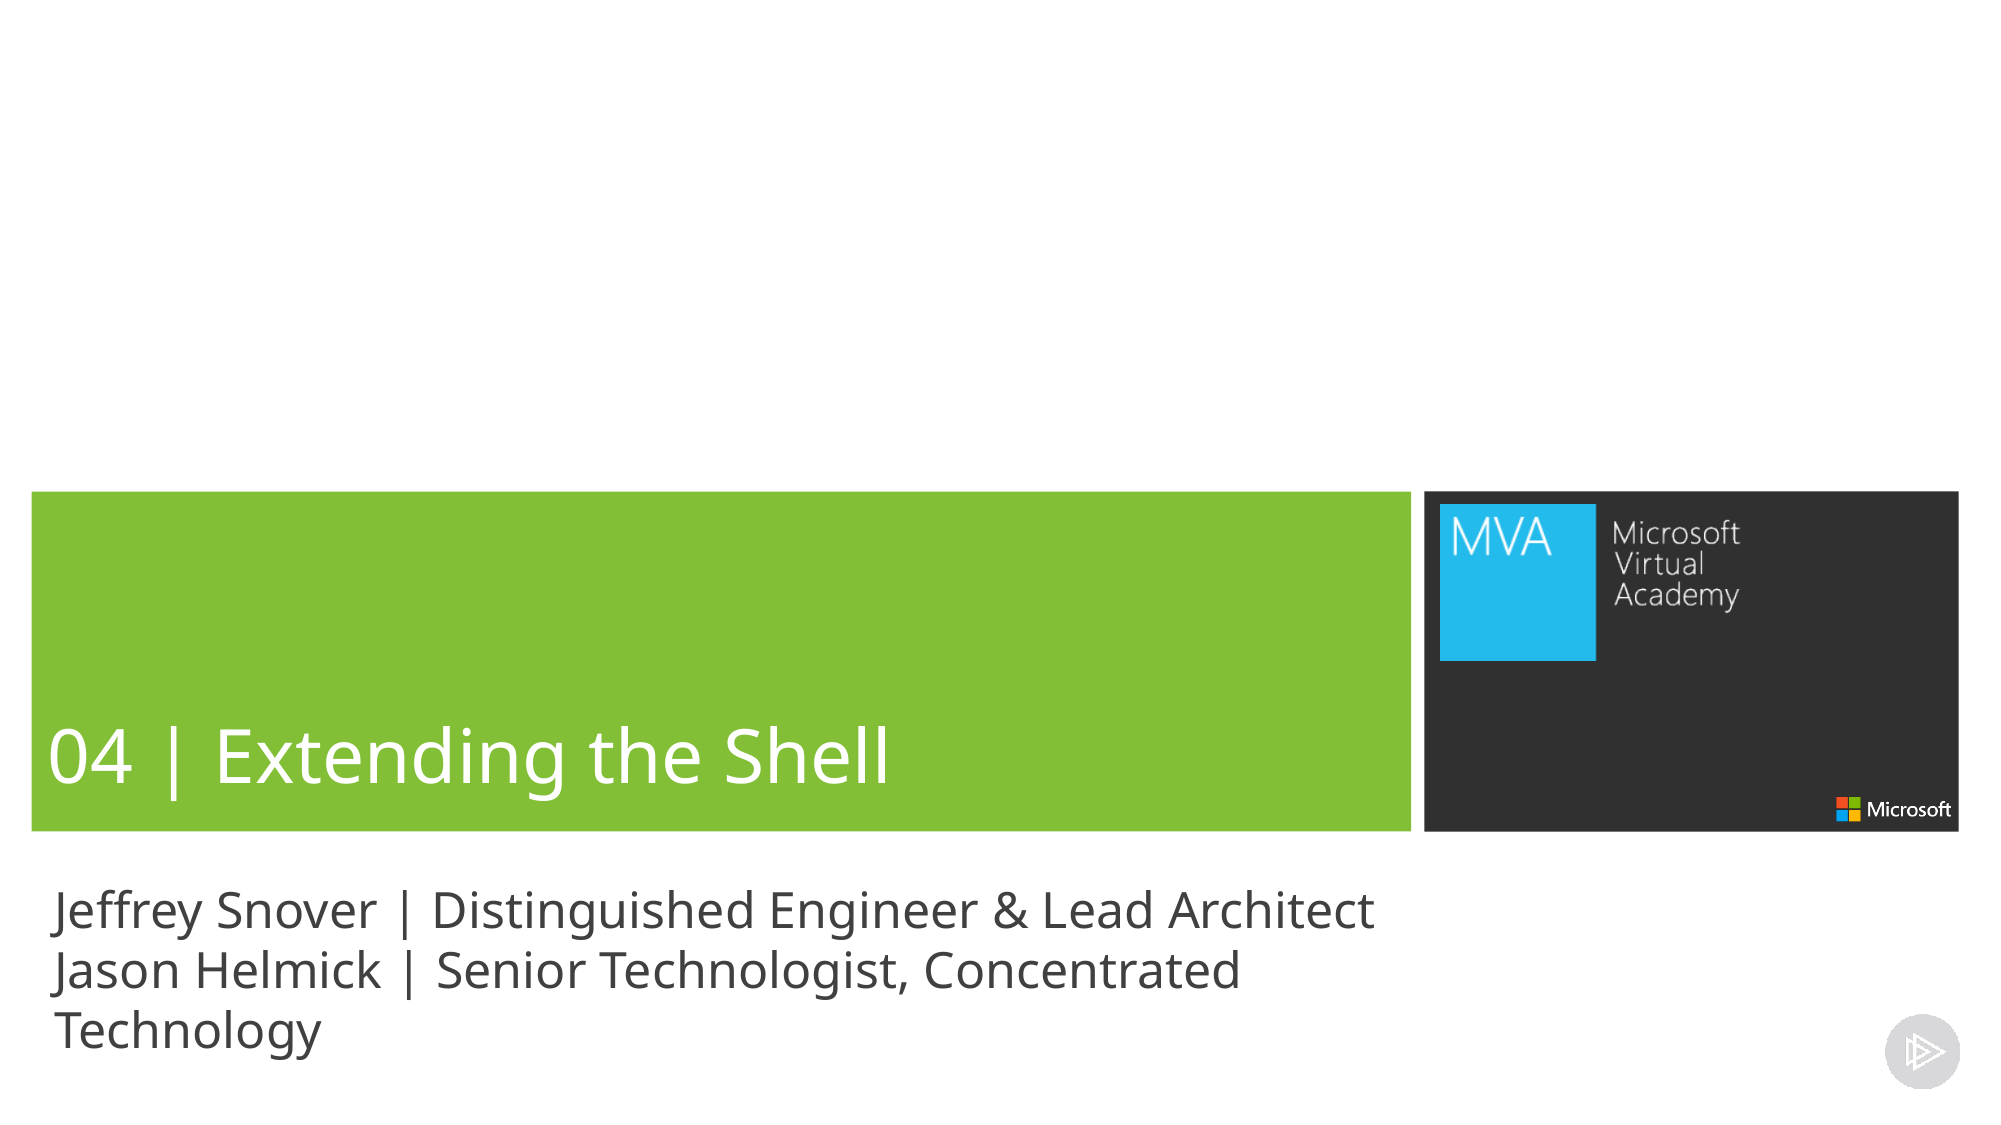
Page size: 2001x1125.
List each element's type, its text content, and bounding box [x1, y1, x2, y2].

picture [1440, 504, 1830, 661]
picture [1834, 790, 1956, 827]
list 04 | Extending the Shell [47, 525, 1396, 799]
subtitle Jeffrey Snover | Distinguished Engineer & Lead Architect Jason Helmick | Senior Technologist, Concentrated Technology [31, 841, 1440, 1082]
